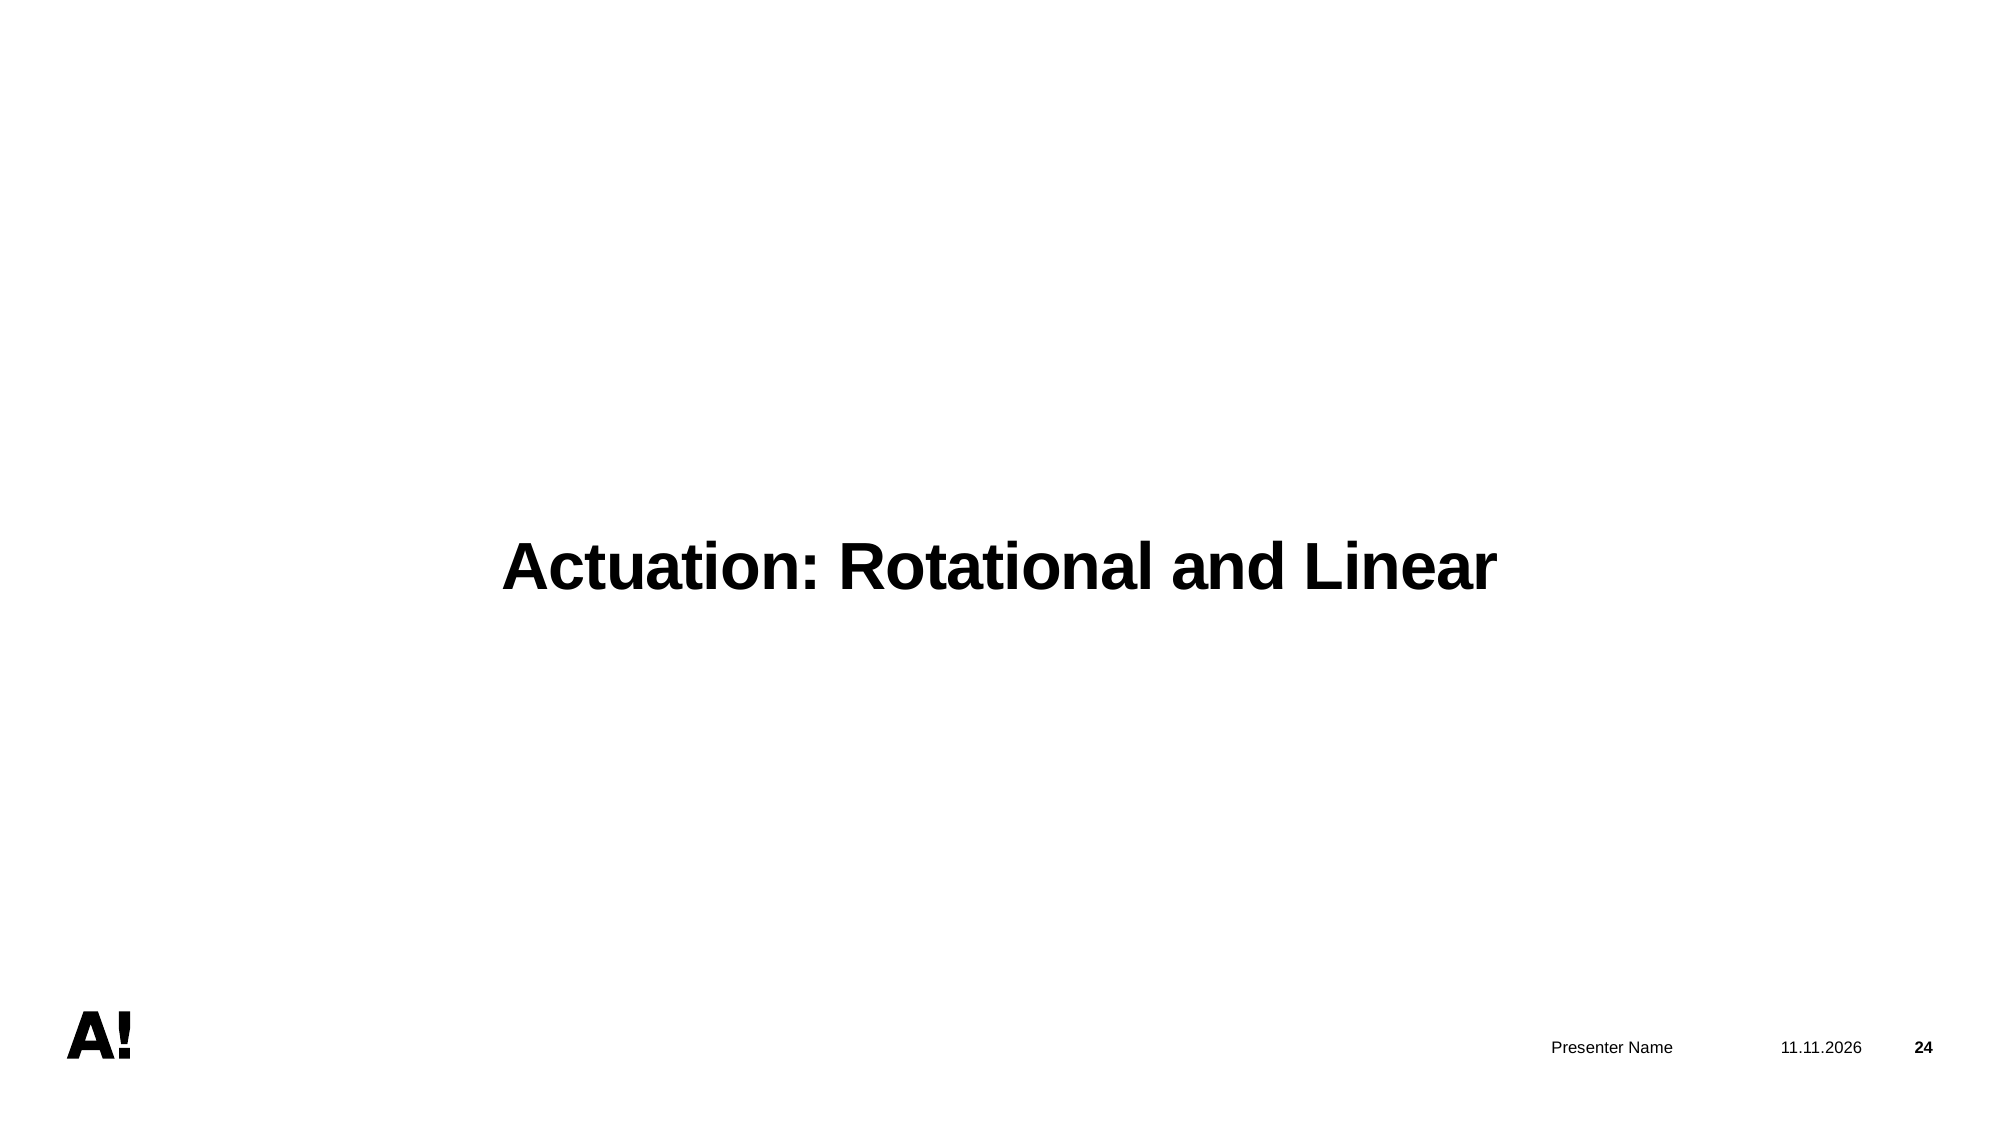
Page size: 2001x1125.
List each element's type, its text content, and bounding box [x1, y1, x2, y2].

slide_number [1674, 1035, 1862, 1059]
title Actuation: Rotational and Linear [67, 522, 1933, 603]
slide_number 24 [1862, 1035, 1933, 1059]
footer Presenter Name [208, 1035, 1674, 1059]
